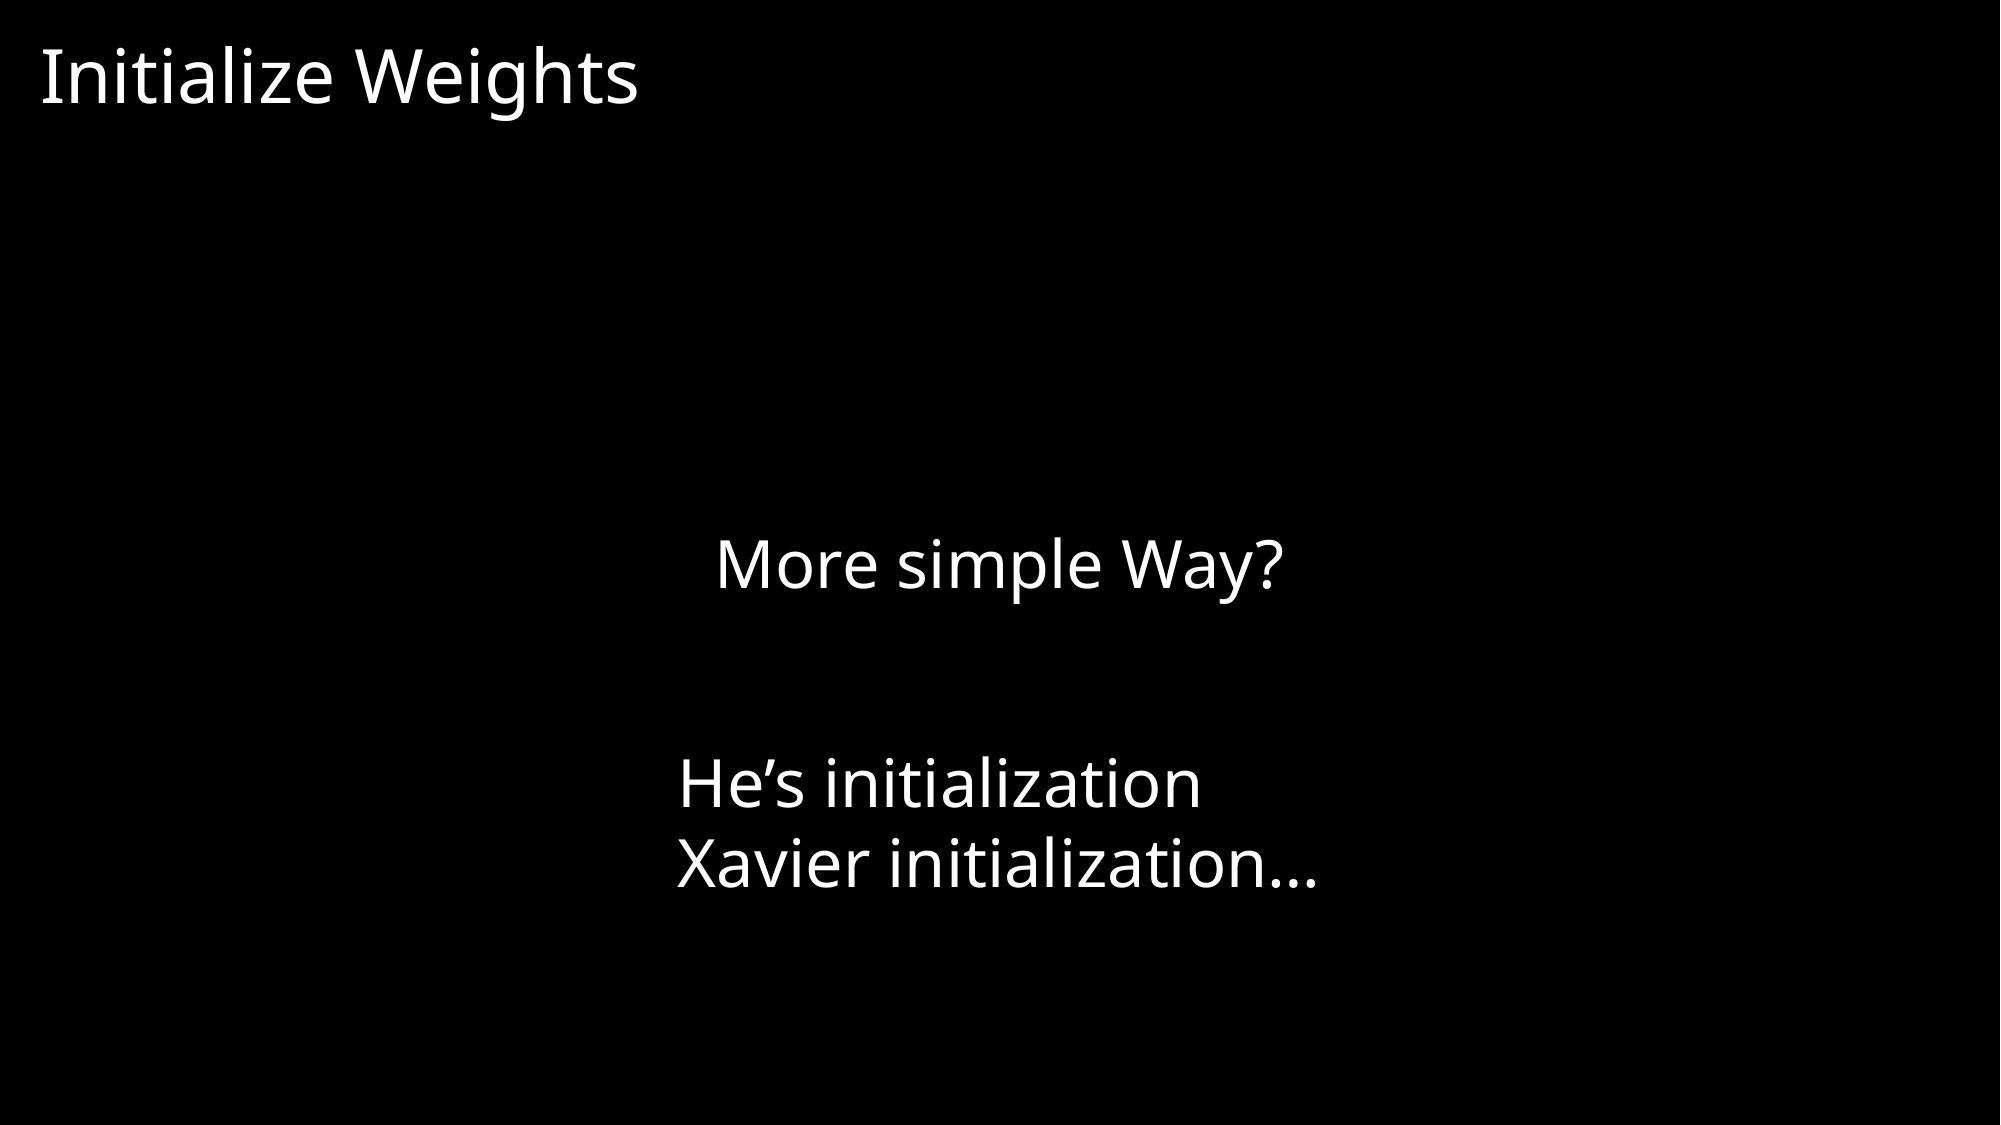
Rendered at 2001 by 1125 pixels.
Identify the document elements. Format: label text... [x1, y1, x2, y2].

text_box He’s initialization Xavier initialization… [663, 733, 1337, 909]
text_box More simple Way? [700, 514, 1300, 610]
text_box Initialize Weights [25, 20, 711, 126]
